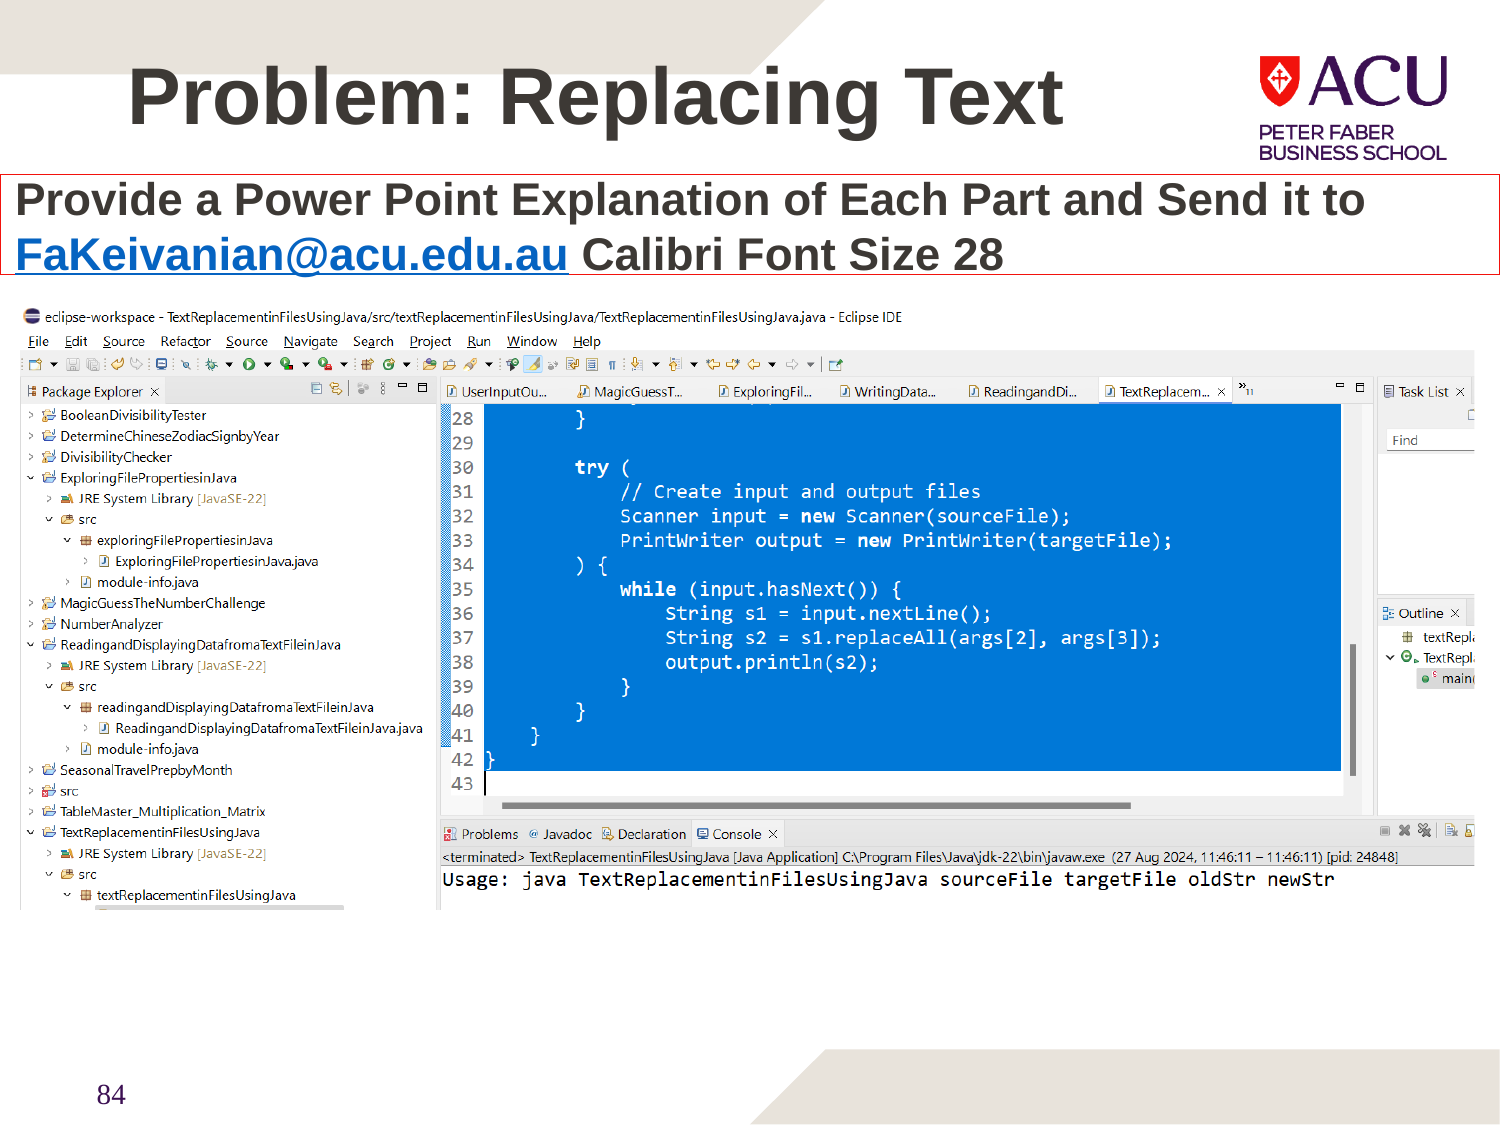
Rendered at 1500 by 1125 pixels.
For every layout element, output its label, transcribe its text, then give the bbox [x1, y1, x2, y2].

title Provide a Power Point Explanation of Each Part and Send it to FaKeivanian@acu.edu.au Calibri Font Size 28 [0, 174, 1500, 275]
slide_number 84 [81, 1068, 156, 1109]
picture [20, 303, 1475, 910]
picture [1240, 41, 1466, 174]
text_box Problem: Replacing Text [112, 24, 1388, 160]
